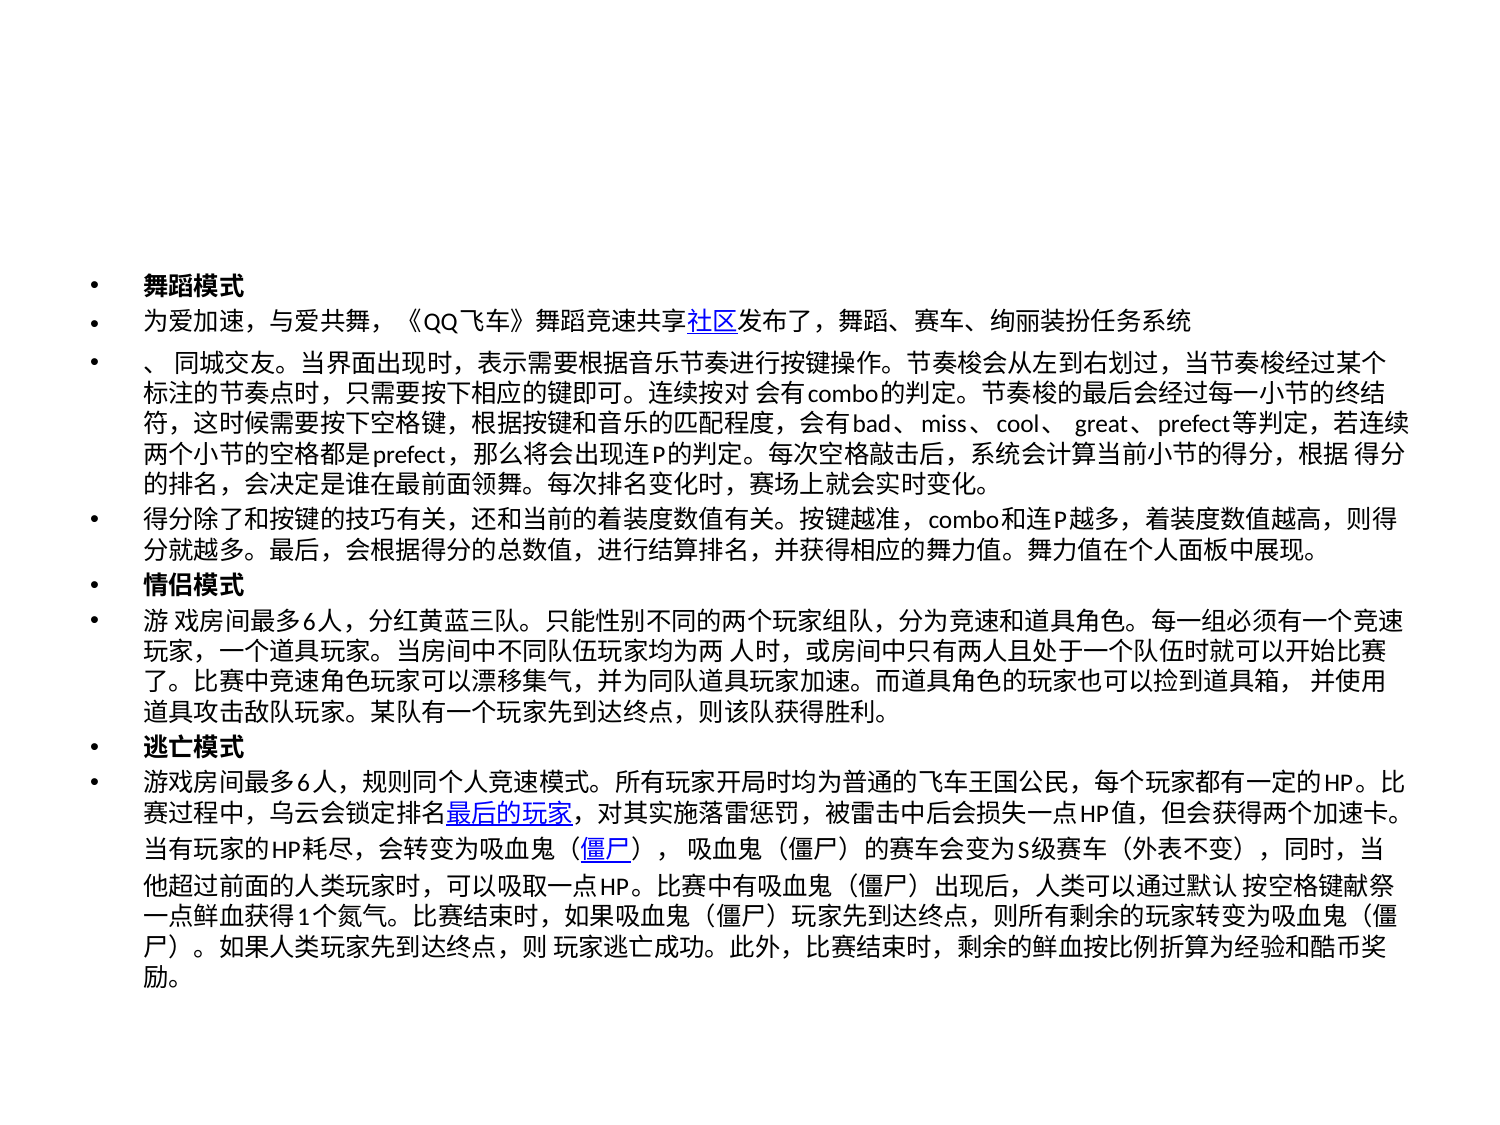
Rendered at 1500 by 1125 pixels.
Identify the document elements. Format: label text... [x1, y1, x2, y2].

list 舞蹈模式 为爱加速，与爱共舞，《QQ飞车》舞蹈竞速共享社区发布了，舞蹈、赛车、绚丽装扮任务系统 、 同城交友。当界面出现时，表示需要根据音乐节奏进行按键操作。节奏梭会从左到右划过，当节奏梭经过某个标注的节奏点时，只需要按下相应的键即可。连续按对 会有combo的判定。节奏梭的最后会经过每一小节的终结符，这时候需要按下空格键，根据按键和音乐的匹配程度，会有bad、miss、cool、 great、prefect等判定，若连续两个小节的空格都是prefect，那么将会出现连P的判定。每次空格敲击后，系统会计算当前小节的得分，根据 得分的排名，会决定是谁在最前面领舞。每次排名变化时，赛场上就会实时变化。 得分除了和按键的技巧有关，还和当前的着装度数值有关。按键越准，combo和连P越多，着装度数值越高，则得分就越多。最后，会根据得分的总数值，进行结算排名，并获得相应的舞力值。舞力值在个人面板中展现。 情侣模式 游 戏房间最多6人，分红黄蓝三队。只能性别不同的两个玩家组队，分为竞速和道具角色。每一组必须有一个竞速玩家，一个道具玩家。当房间中不同队伍玩家均为两 人时，或房间中只有两人且处于一个队伍时就可以开始比赛了。比赛中竞速角色玩家可以漂移集气，并为同队道具玩家加速。而道具角色的玩家也可以捡到道具箱， 并使用道具攻击敌队玩家。某队有一个玩家先到达终点，则该队获得胜利。 逃亡模式 游戏房间最多6人，规则同个人竞速模式。所有玩家开局时均为普通的飞车王国公民，每个玩家都有一定的HP。比赛过程中，乌云会锁定排名最后的玩家，对其实施落雷惩罚，被雷击中后会损失一点HP值，但会获得两个加速卡。当有玩家的HP耗尽，会转变为吸血鬼（僵尸）， 吸血鬼（僵尸）的赛车会变为S级赛车（外表不变），同时，当他超过前面的人类玩家时，可以吸取一点HP。比赛中有吸血鬼（僵尸）出现后，人类可以通过默认 按空格键献祭一点鲜血获得1个氮气。比赛结束时，如果吸血鬼（僵尸）玩家先到达终点，则所有剩余的玩家转变为吸血鬼（僵尸）。如果人类玩家先到达终点，则 玩家逃亡成功。此外，比赛结束时，剩余的鲜血按比例折算为经验和酷币奖励。 [75, 262, 1425, 1005]
